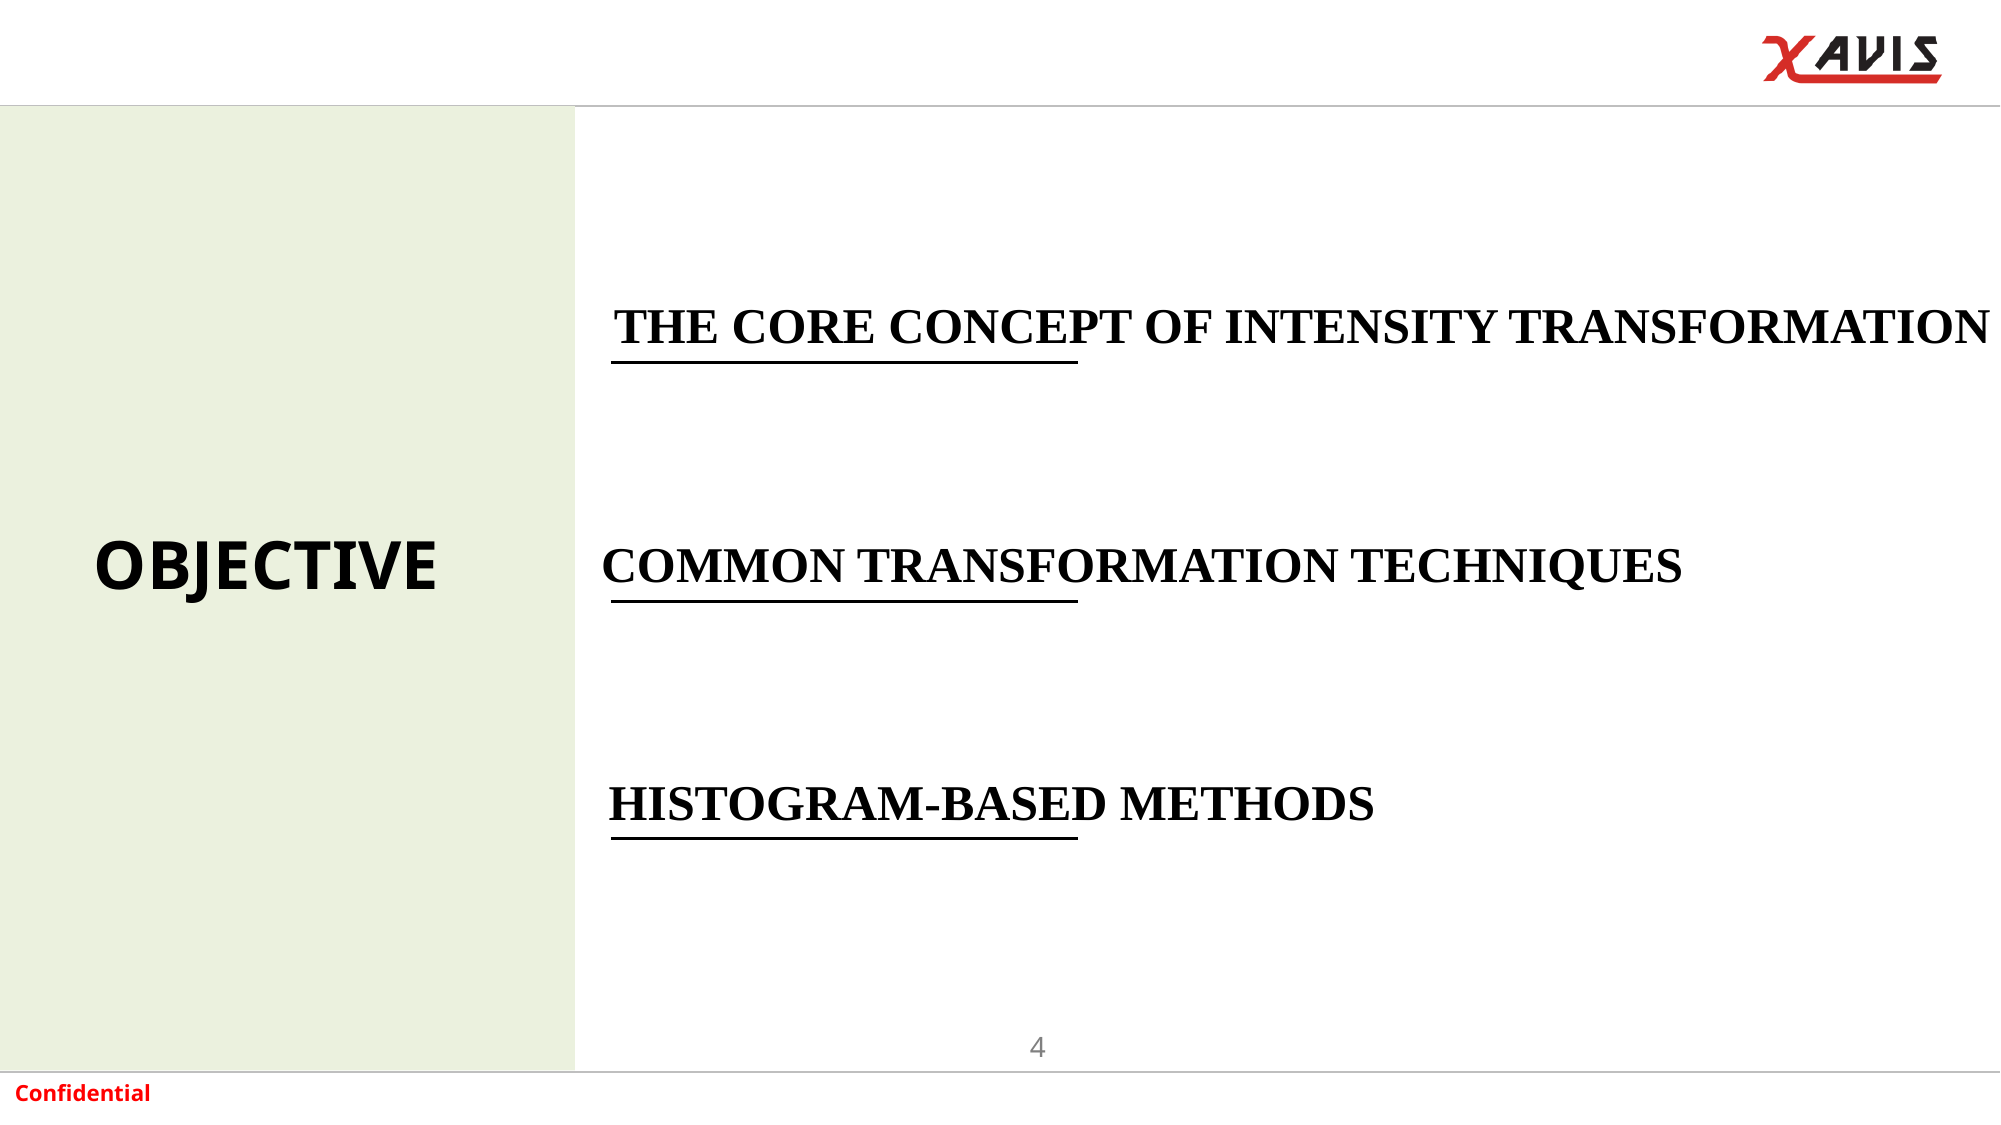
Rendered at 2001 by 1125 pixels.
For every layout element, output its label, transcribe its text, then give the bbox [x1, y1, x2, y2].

text_box THE CORE CONCEPT OF INTENSITY TRANSFORMATION [598, 286, 2000, 362]
text_box HISTOGRAM-BASED METHODS [593, 762, 1607, 838]
title OBJECTIVE [79, 532, 469, 593]
text_box [0, 106, 575, 1071]
picture [1756, 26, 1946, 89]
text_box COMMON TRANSFORMATION TECHNIQUES [586, 524, 1906, 600]
